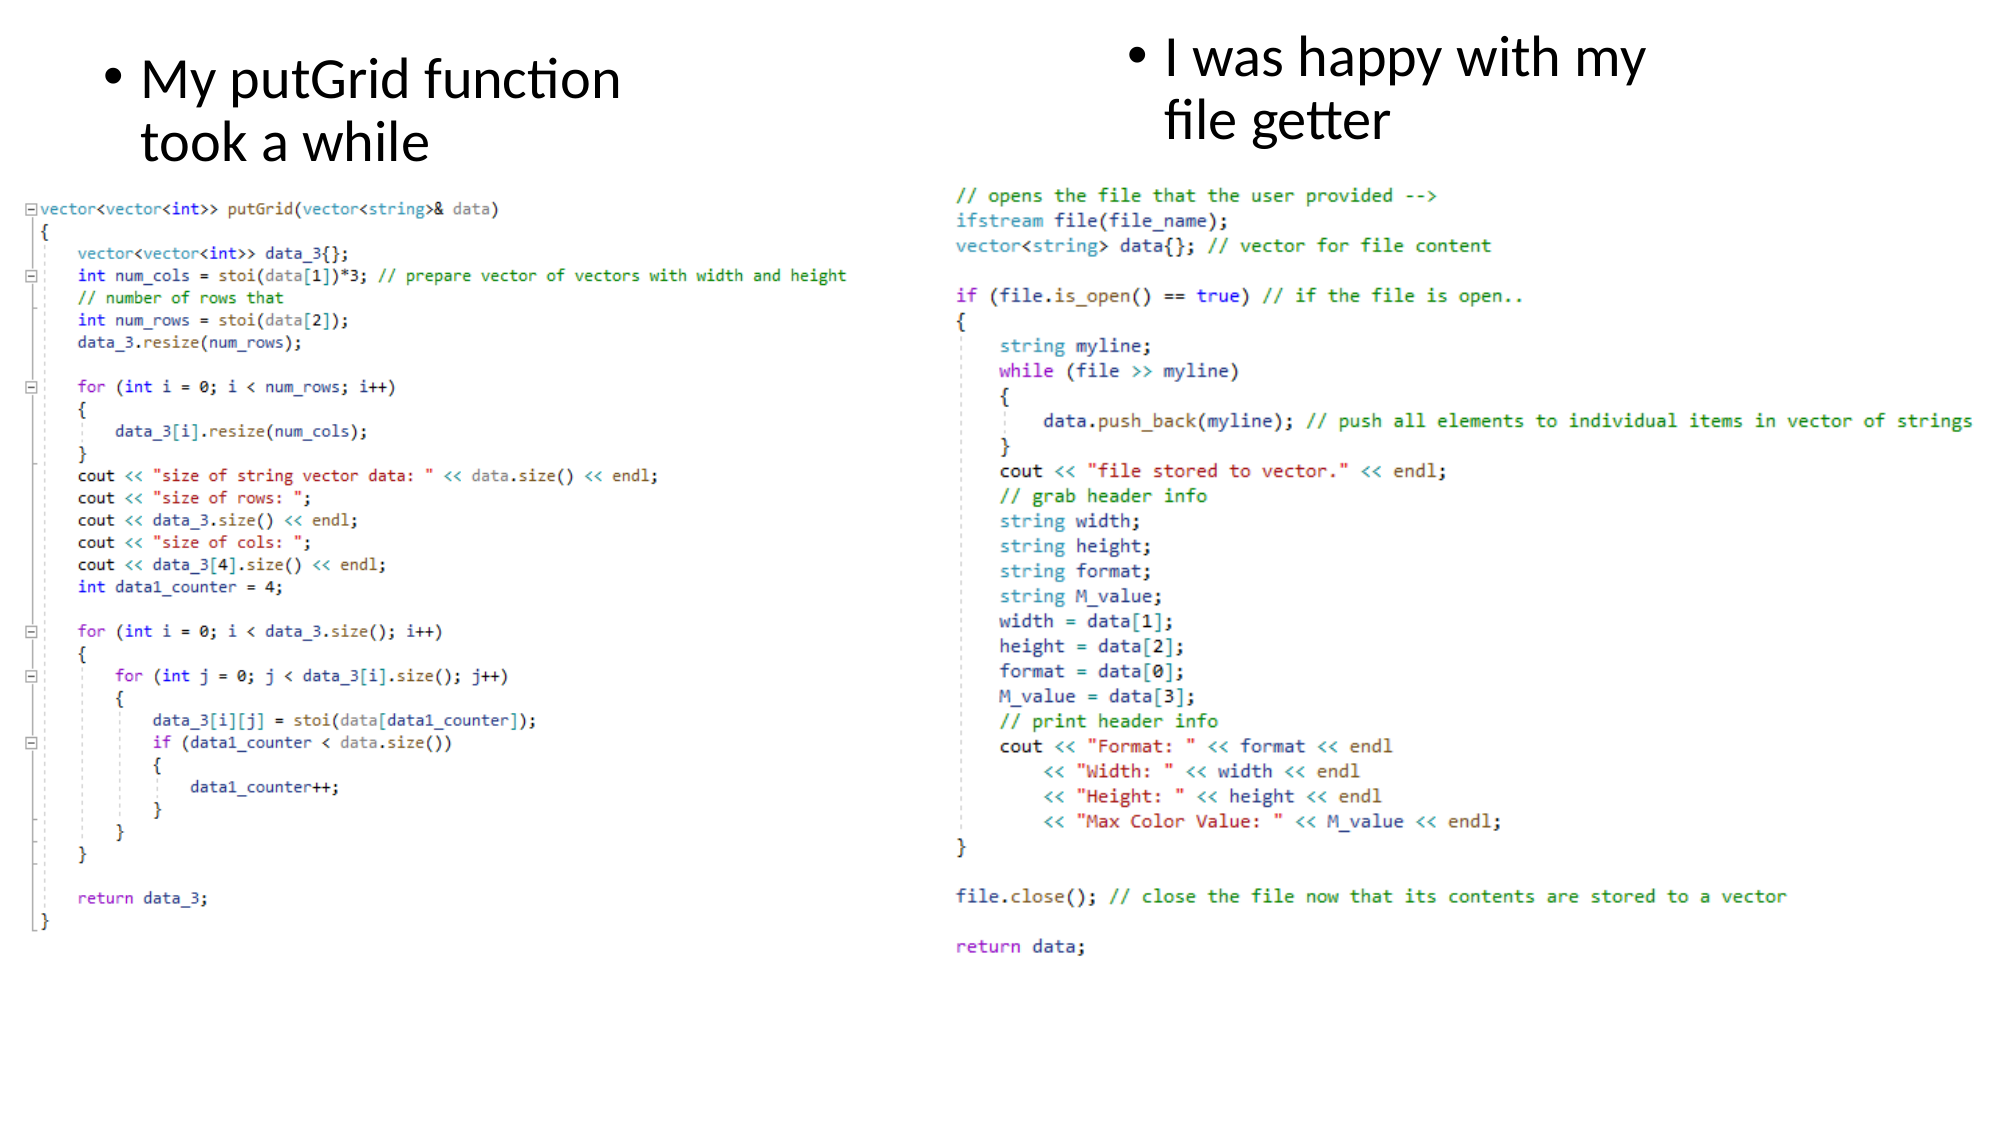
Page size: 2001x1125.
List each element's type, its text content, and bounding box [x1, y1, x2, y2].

list My putGrid function took a while [88, 40, 663, 184]
picture [0, 184, 875, 951]
text_box I was happy with my file getter [1112, 18, 1687, 163]
picture [934, 163, 2000, 992]
